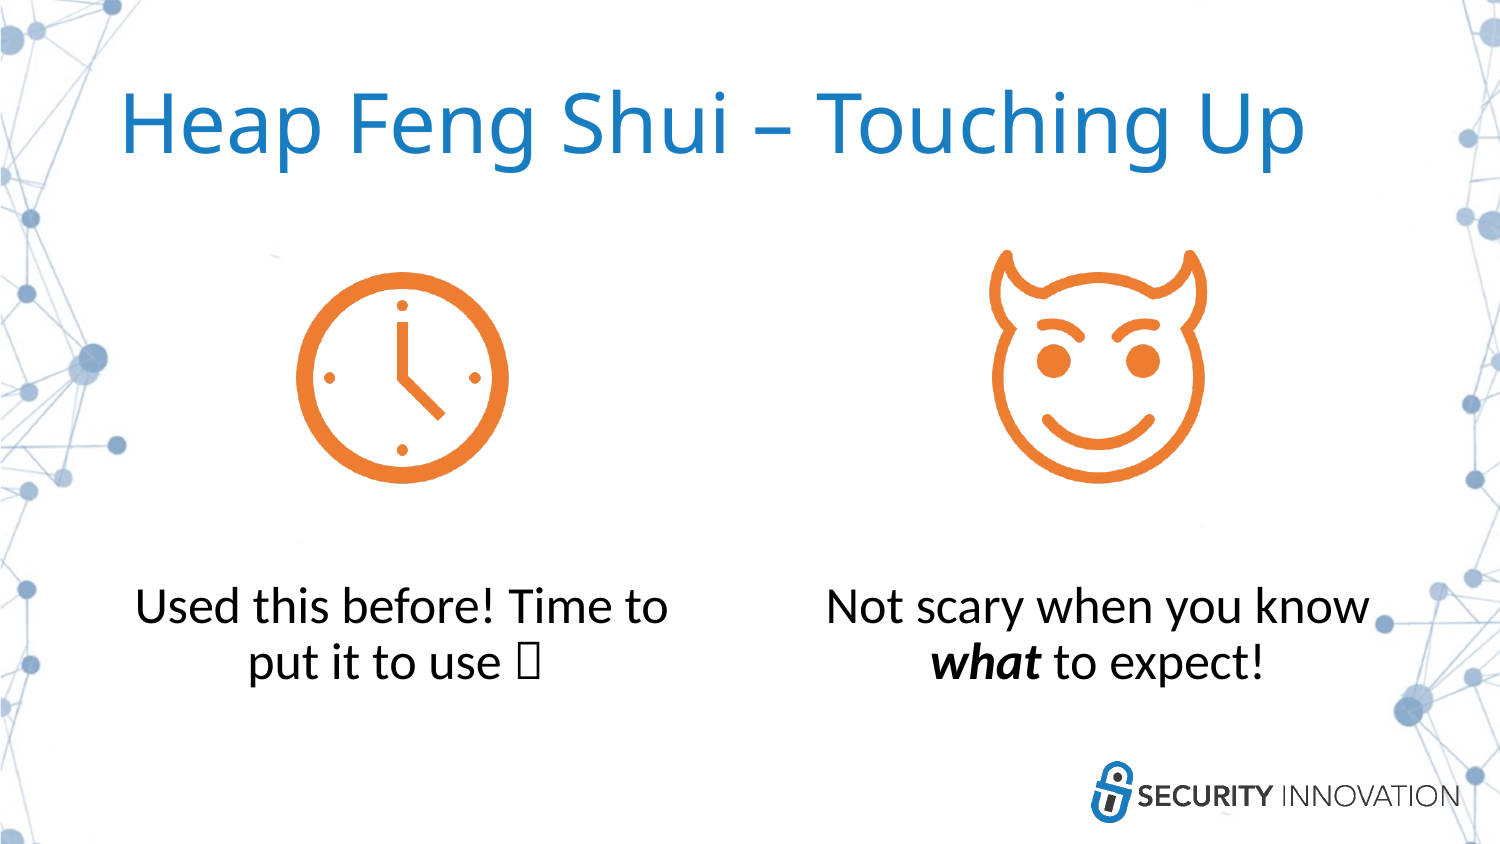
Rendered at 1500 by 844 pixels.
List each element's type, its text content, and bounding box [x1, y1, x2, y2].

title Heap Feng Shui – Touching Up [103, 44, 1397, 202]
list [103, 202, 1397, 739]
picture [1, 1, 333, 844]
picture [1091, 1, 1500, 844]
